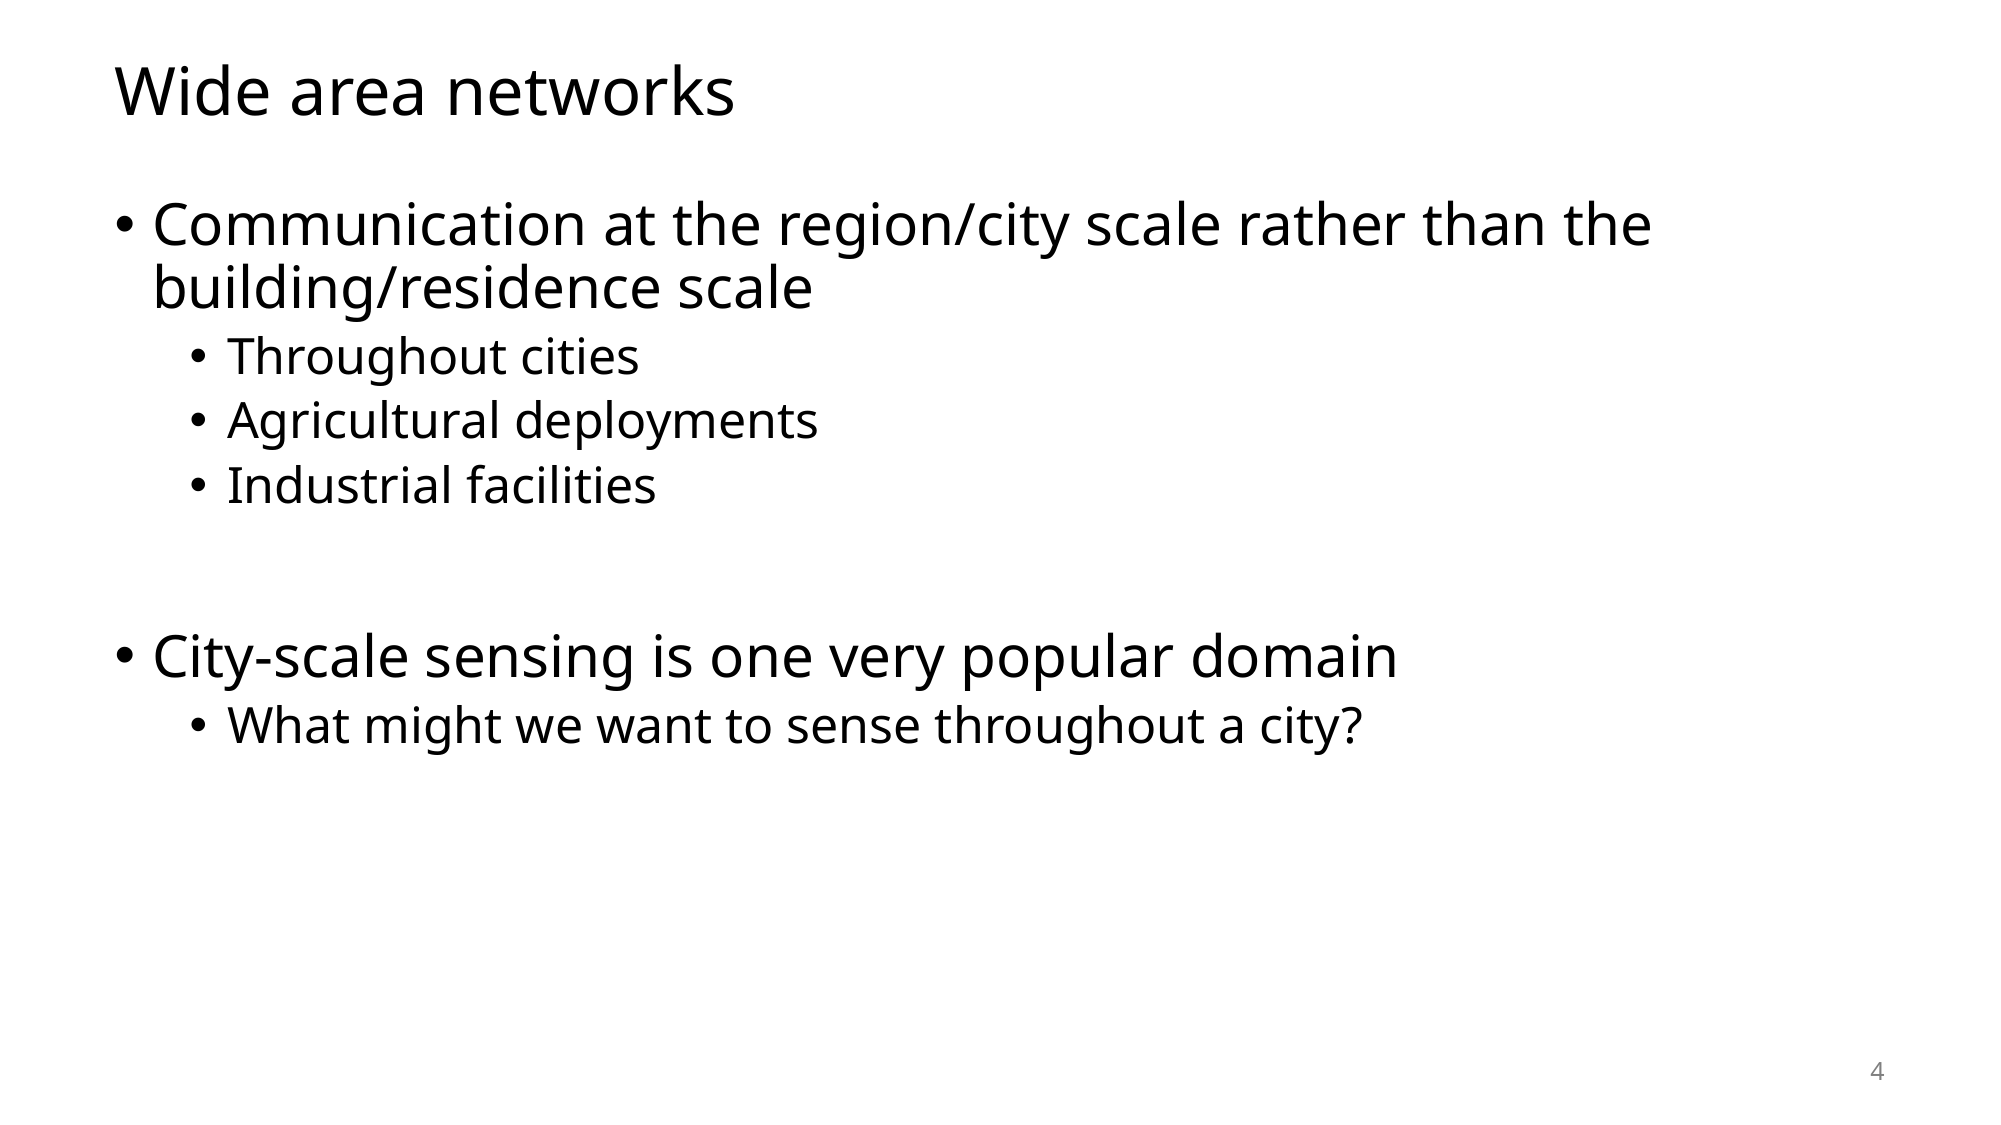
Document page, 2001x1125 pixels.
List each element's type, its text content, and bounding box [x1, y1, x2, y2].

title Wide area networks [99, 37, 1900, 150]
slide_number 4 [1749, 1042, 1900, 1103]
list Communication at the region/city scale rather than the building/residence scale Throughout cities Agricultural deployments Industrial facilities City-scale sensing is one very popular domain What might we want to sense throughout a city? [99, 187, 1900, 1013]
